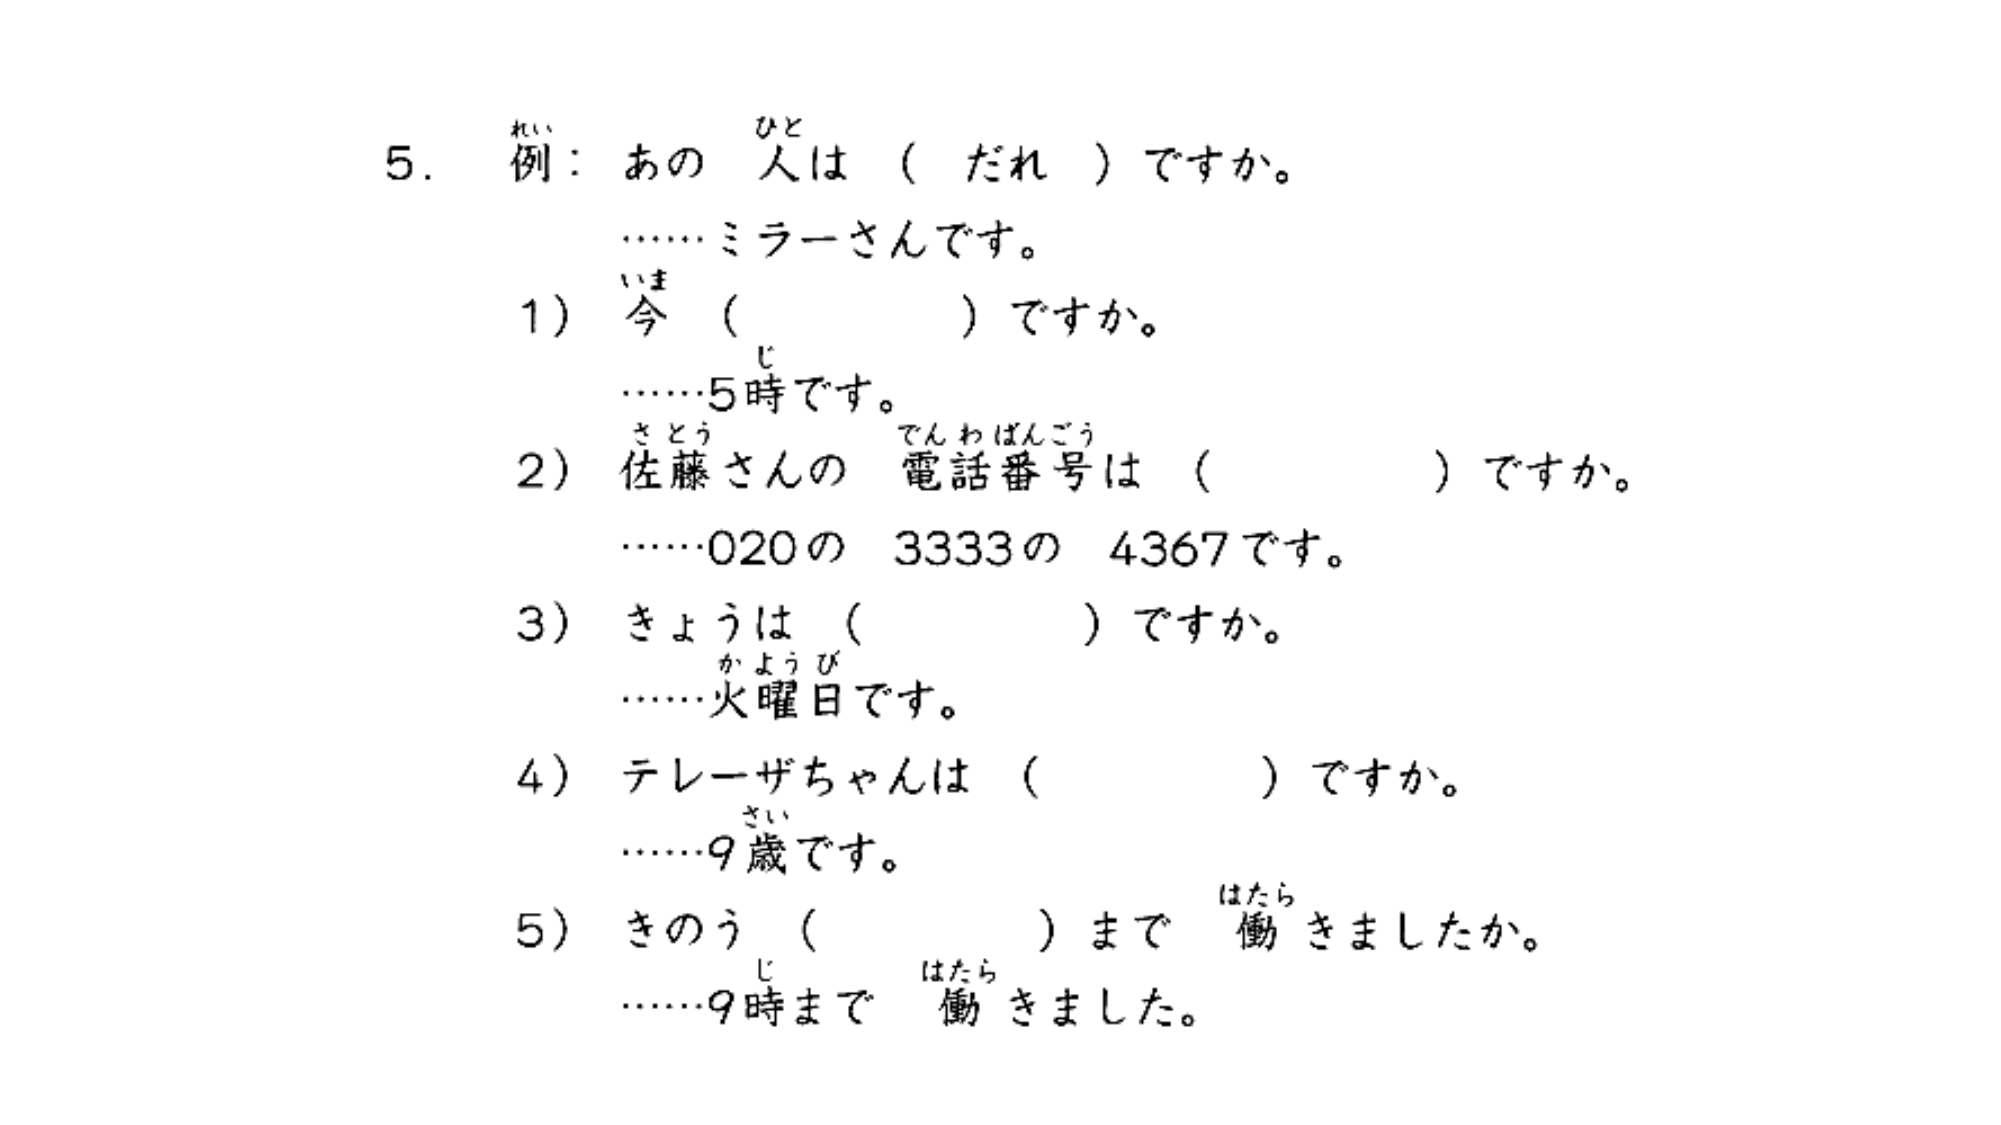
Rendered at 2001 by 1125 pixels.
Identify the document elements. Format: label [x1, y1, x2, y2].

list [322, 46, 1678, 1079]
